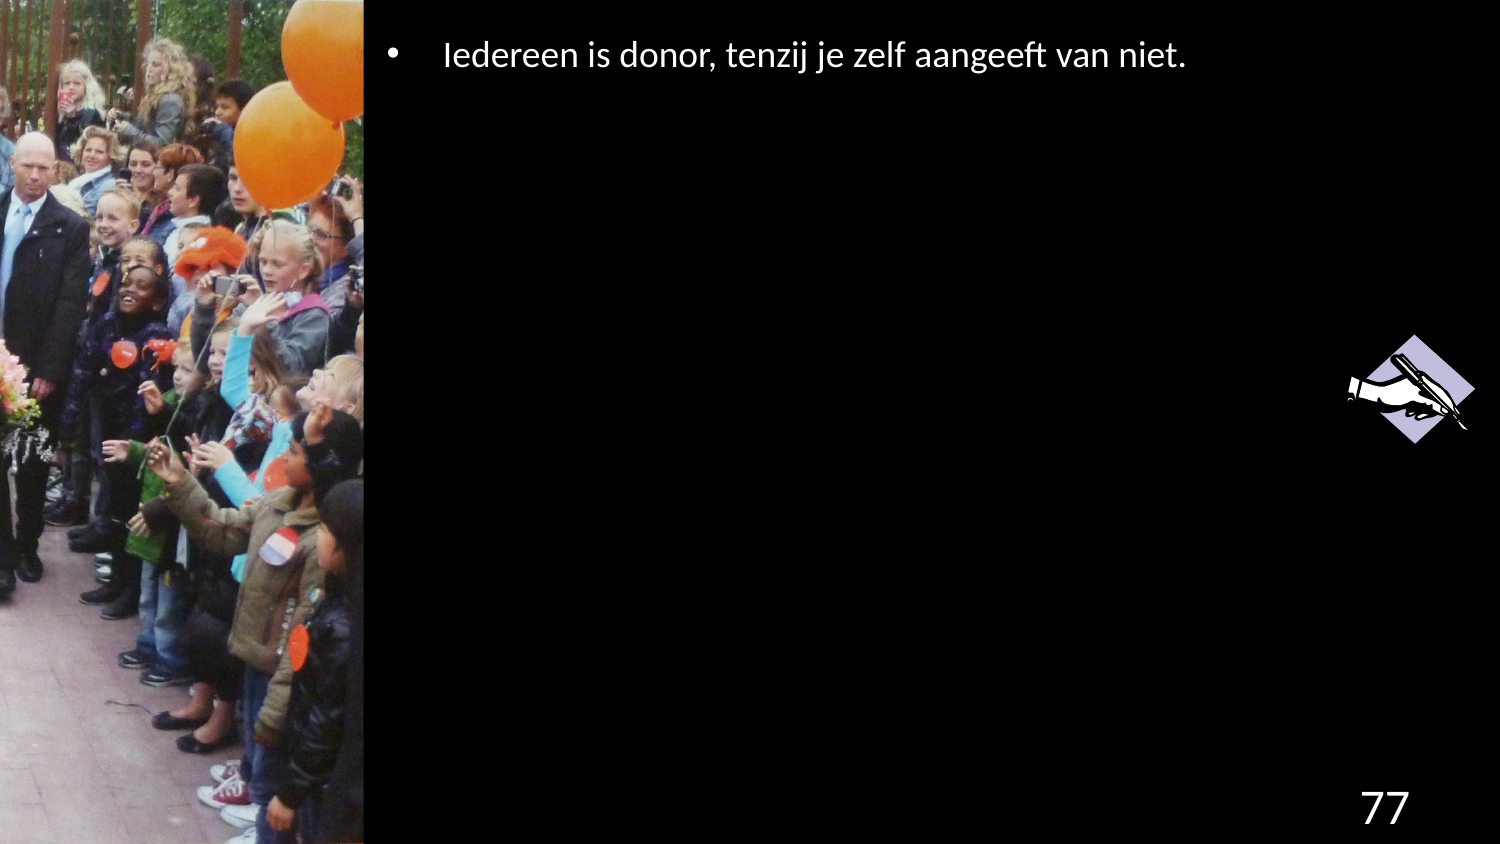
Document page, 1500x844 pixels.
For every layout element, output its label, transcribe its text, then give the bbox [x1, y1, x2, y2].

text_box [383, 45, 1471, 511]
text_box Iedereen is donor, tenzij je zelf aangeeft van niet. [371, 0, 1388, 83]
slide_number 77 [1074, 782, 1425, 827]
picture [1341, 327, 1484, 452]
picture [0, 0, 364, 844]
